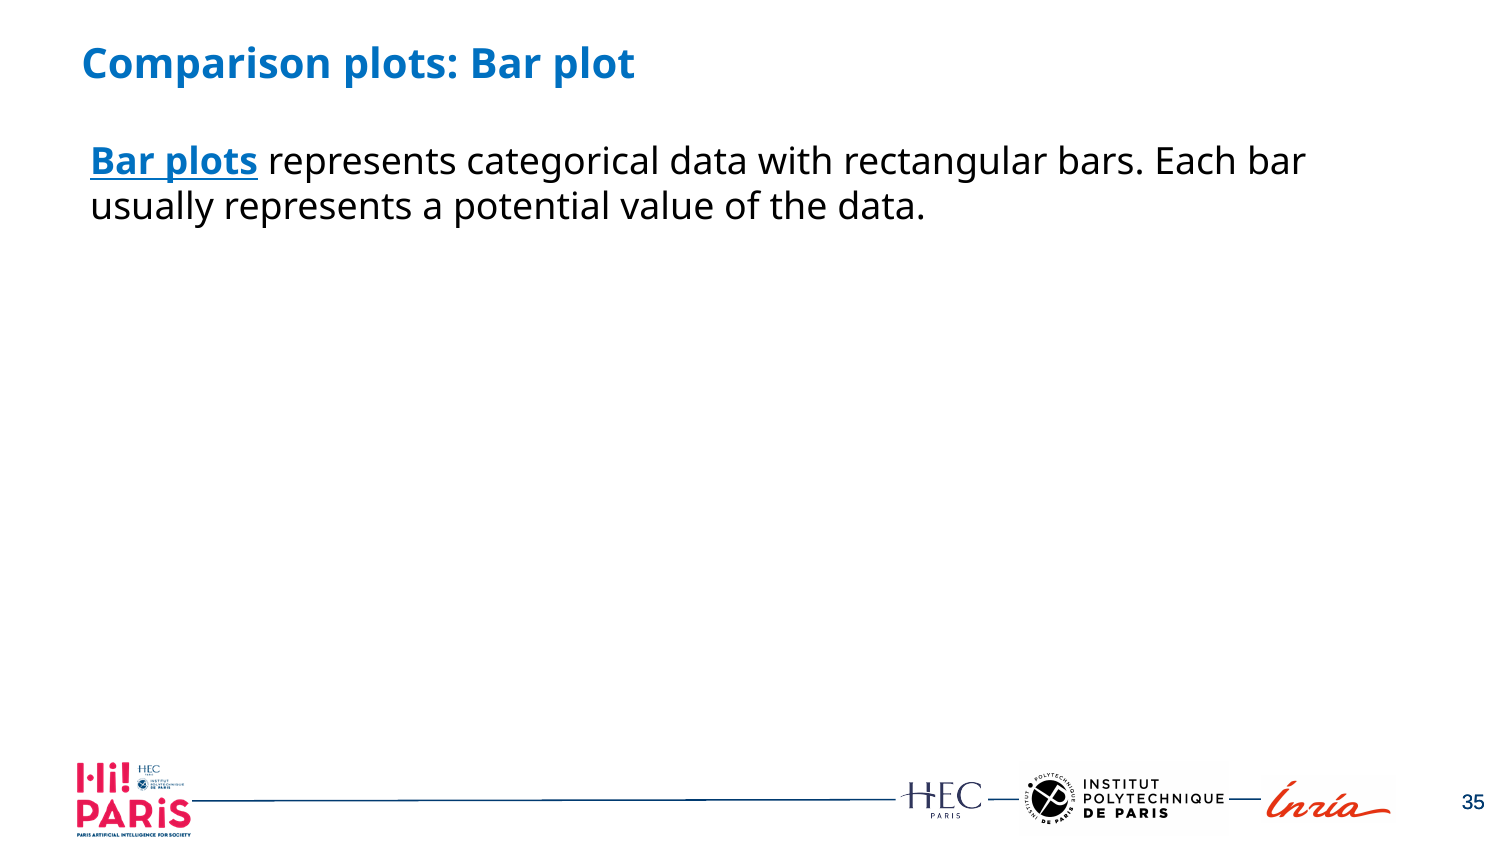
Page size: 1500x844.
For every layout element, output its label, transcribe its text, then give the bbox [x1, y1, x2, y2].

title Comparison plots: Bar plot [66, 14, 1417, 109]
picture [1019, 761, 1229, 836]
text_box Bar plots represents categorical data with rectangular bars. Each bar usually represents a potential value of the data. [74, 129, 1425, 280]
picture [75, 760, 192, 838]
picture [895, 775, 988, 823]
picture [1261, 775, 1396, 823]
